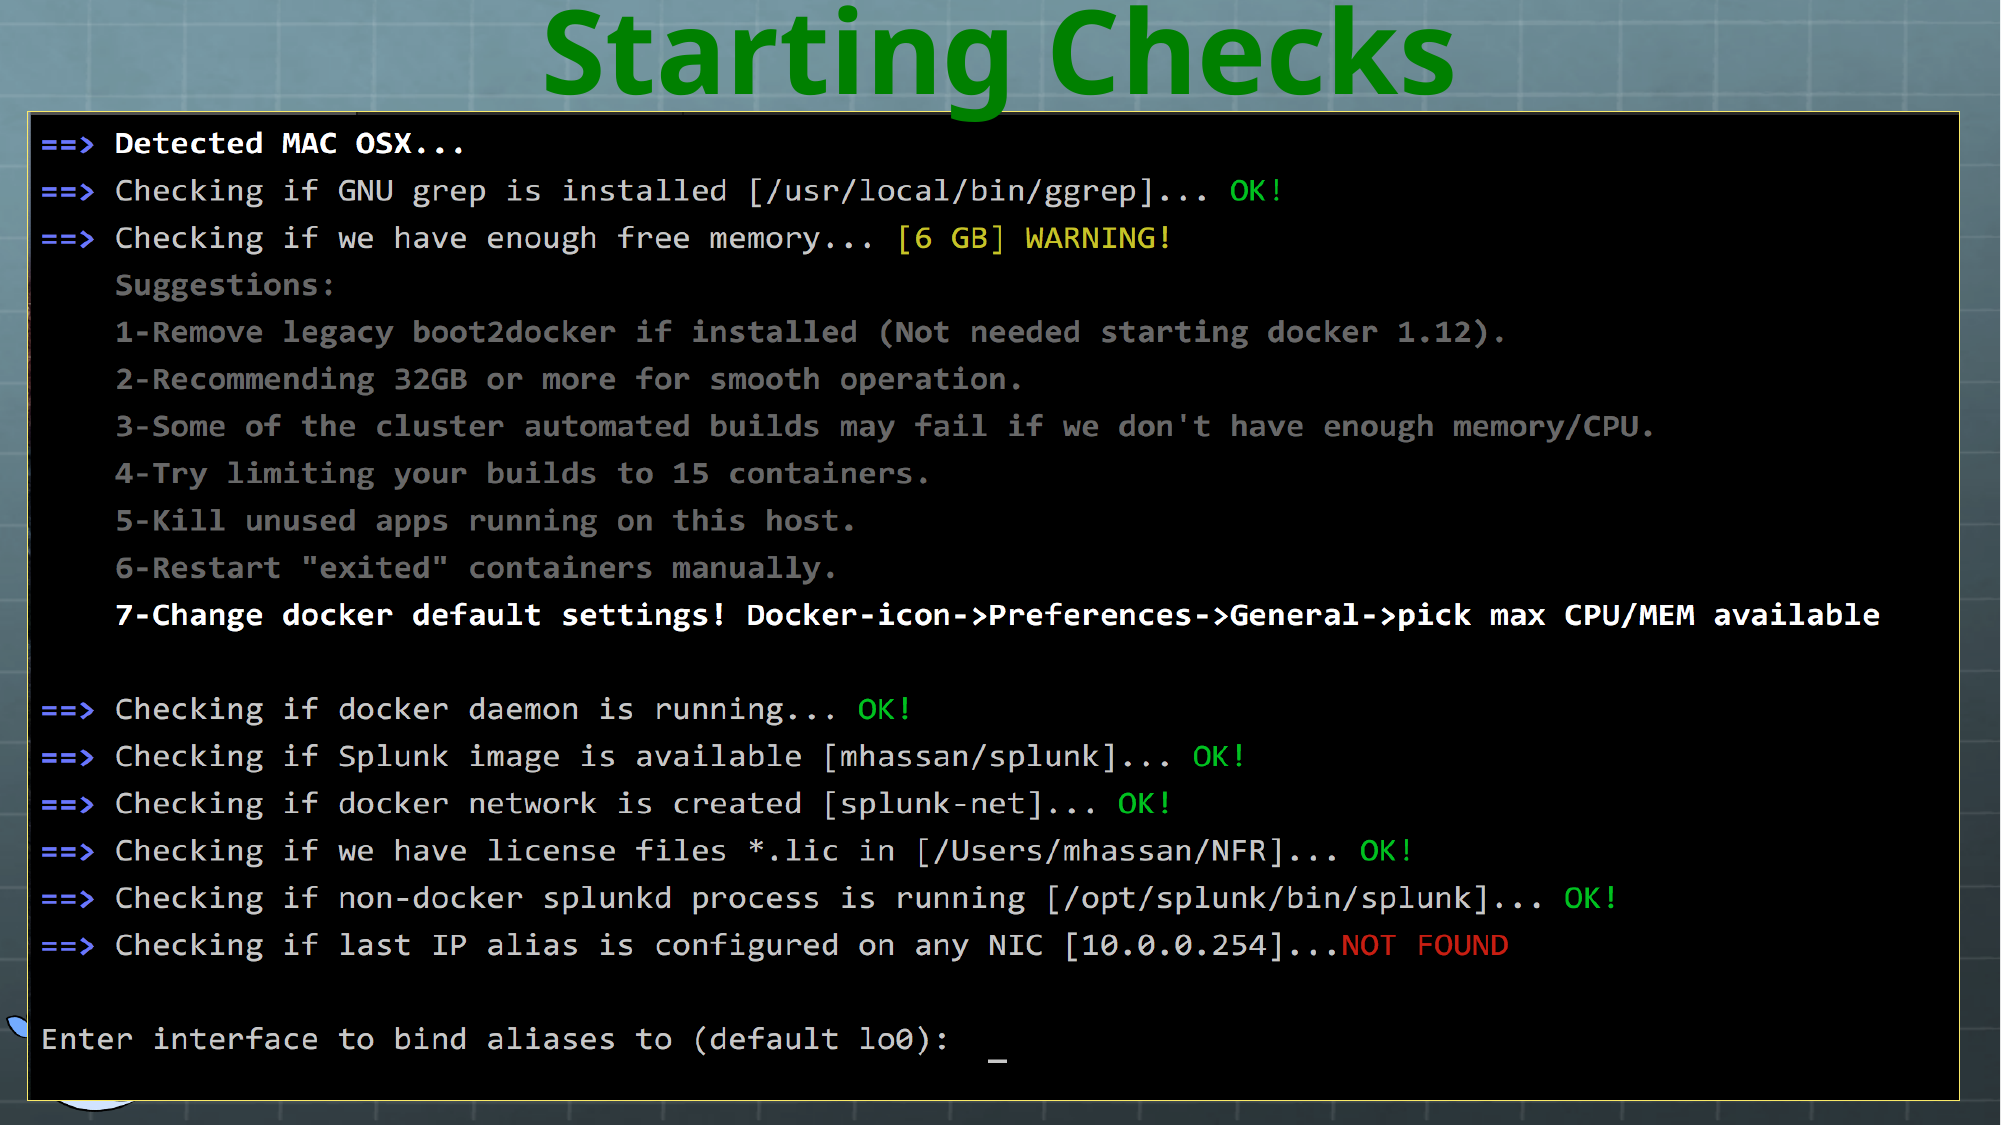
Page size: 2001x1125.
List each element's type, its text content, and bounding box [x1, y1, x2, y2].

title Starting Checks [170, 0, 1829, 87]
picture [0, 0, 2000, 1125]
